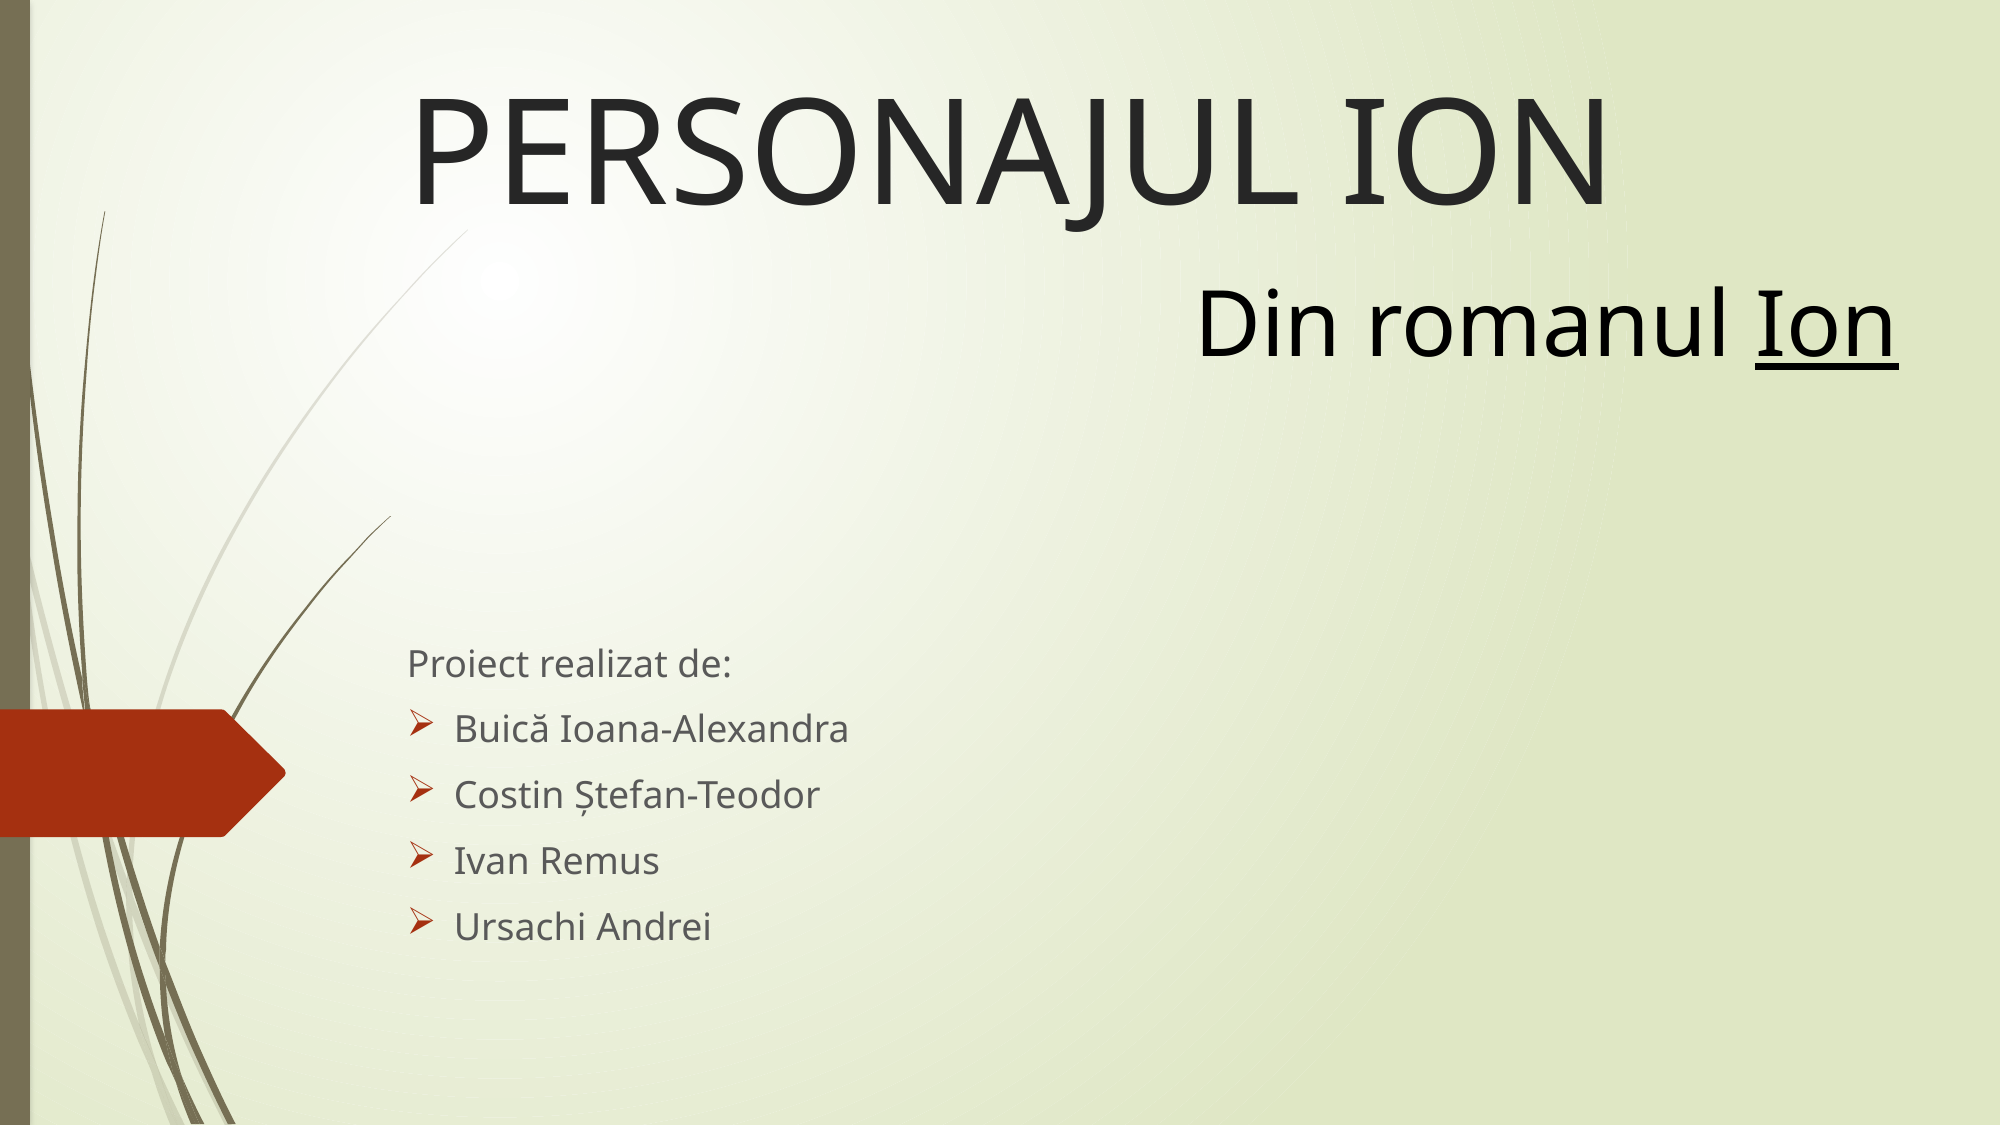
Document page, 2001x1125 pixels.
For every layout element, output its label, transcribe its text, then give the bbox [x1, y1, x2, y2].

subtitle Proiect realizat de: Buică Ioana-Alexandra Costin Ștefan-Teodor Ivan Remus Ursachi Andrei [391, 632, 939, 985]
title PERSONAJUL ION [391, 48, 1782, 242]
text_box Din romanul Ion [1179, 257, 1914, 382]
